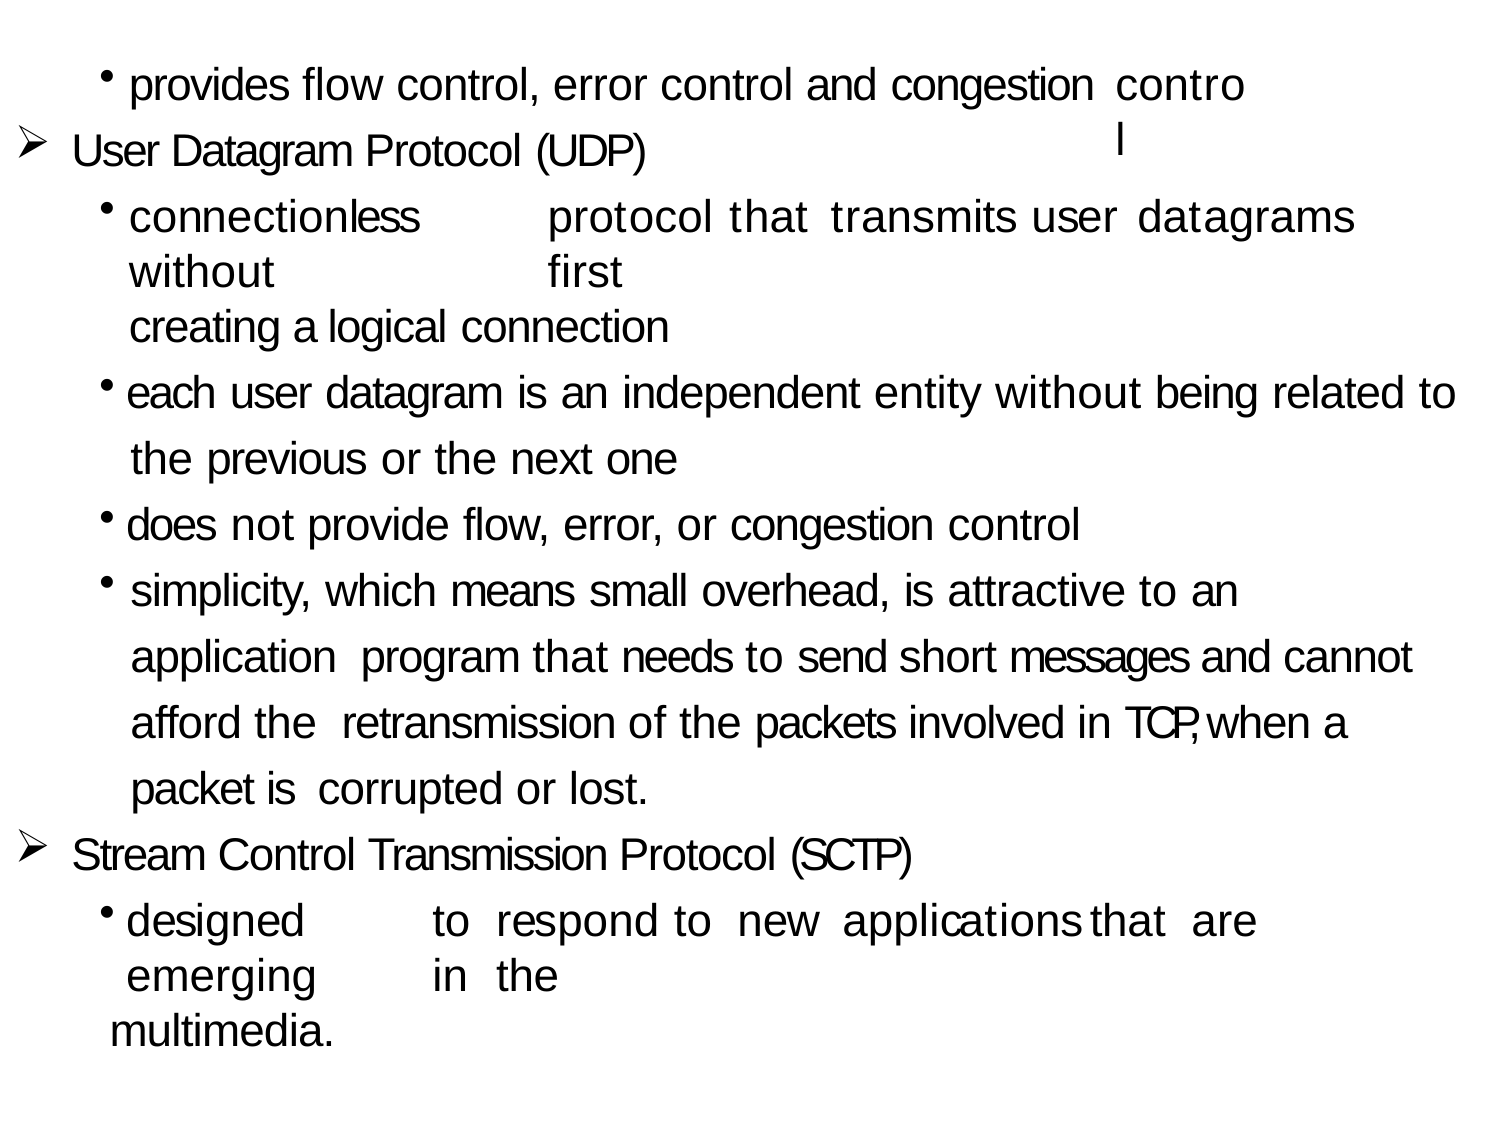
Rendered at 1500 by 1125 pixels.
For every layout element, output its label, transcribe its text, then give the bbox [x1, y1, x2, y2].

text_box provides flow control, error control and congestion User Datagram Protocol (UDP) connectionless protocol that transmits user datagrams without first creating a logical connection each user datagram is an independent entity without being related to the previous or the next one does not provide flow, error, or congestion control simplicity, which means small overhead, is attractive to an application program that needs to send short messages and cannot afford the retransmission of the packets involved in TCP, when a packet is corrupted or lost. Stream Control Transmission Protocol (SCTP) designed to respond to new applications that are emerging in the multimedia. [12, 41, 1488, 1056]
